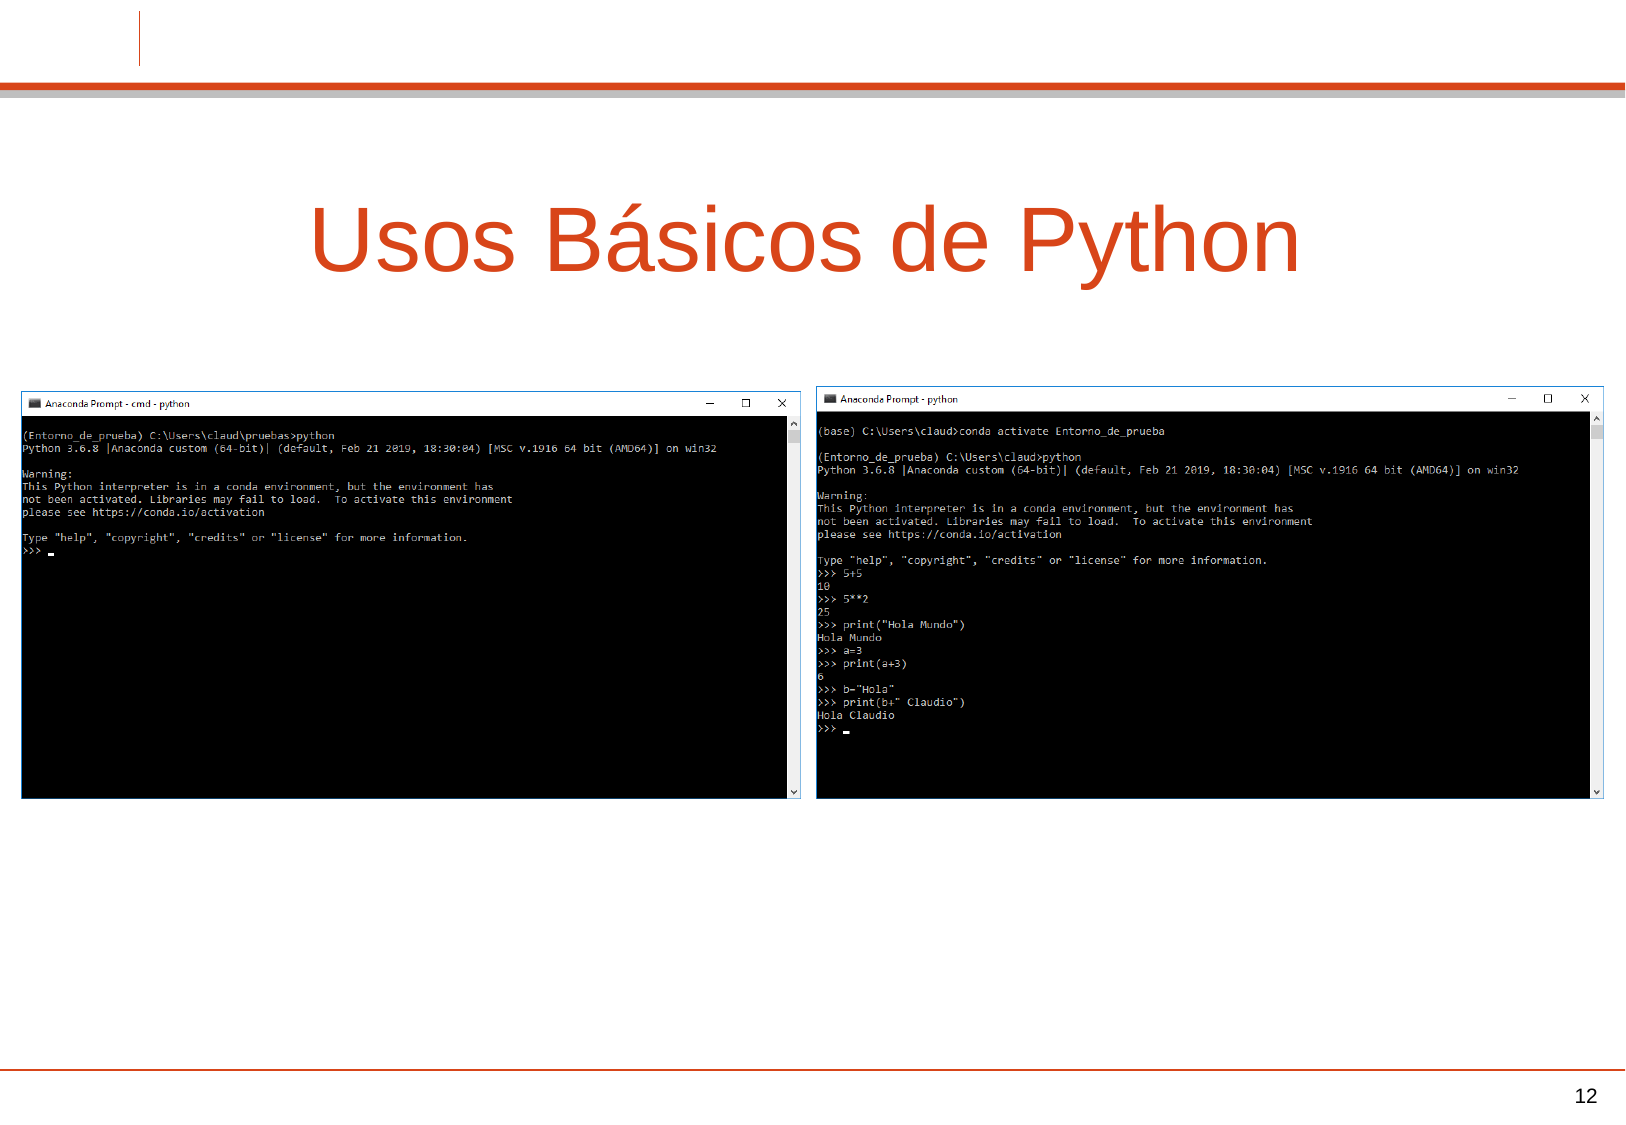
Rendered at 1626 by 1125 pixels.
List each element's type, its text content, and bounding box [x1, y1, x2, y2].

slide_number ‹#› [1438, 1074, 1613, 1125]
picture [816, 386, 1605, 799]
picture [21, 390, 801, 799]
title Usos Básicos de Python [80, 172, 1534, 327]
